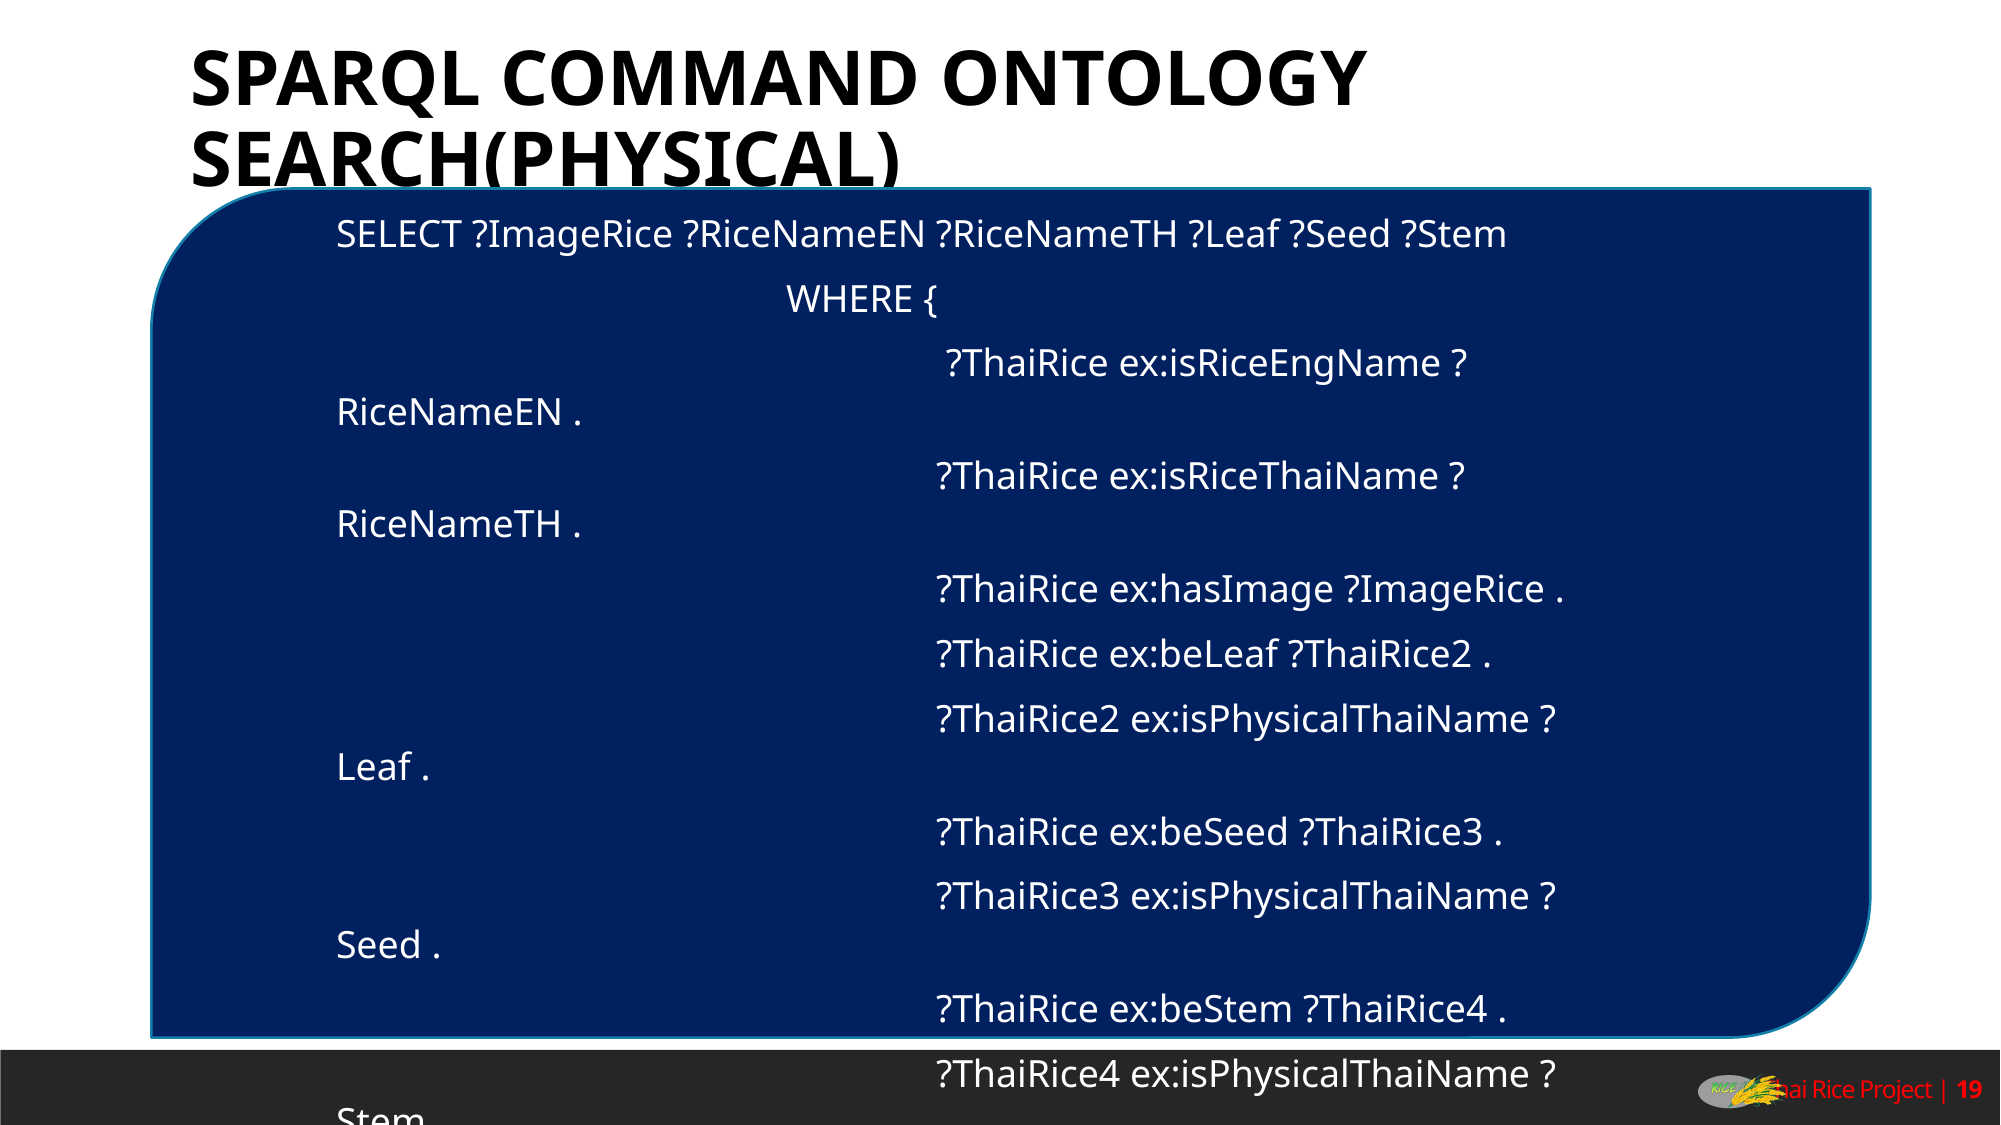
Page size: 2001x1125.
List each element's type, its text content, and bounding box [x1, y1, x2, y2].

text_box [150, 187, 1872, 1039]
text_box SPARQL Command ontology search(physical) [175, 32, 1546, 211]
text_box SELECT ?ImageRice ?RiceNameEN ?RiceNameTH ?Leaf ?Seed ?Stem WHERE { ?ThaiRice ex:isRiceEngName ?RiceNameEN . ?ThaiRice ex:isRiceThaiName ?RiceNameTH . ?ThaiRice ex:hasImage ?ImageRice . ?ThaiRice ex:beLeaf ?ThaiRice2 . ?ThaiRice2 ex:isPhysicalThaiName ?Leaf . ?ThaiRice ex:beSeed ?ThaiRice3 . ?ThaiRice3 ex:isPhysicalThaiName ?Seed . ?ThaiRice ex:beStem ?ThaiRice4 . ?ThaiRice4 ex:isPhysicalThaiName ?Stem . FILTER regex(?RiceNameEN, "^" + qstring + "", "i") }; [321, 199, 1625, 1125]
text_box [1692, 1058, 1999, 1124]
